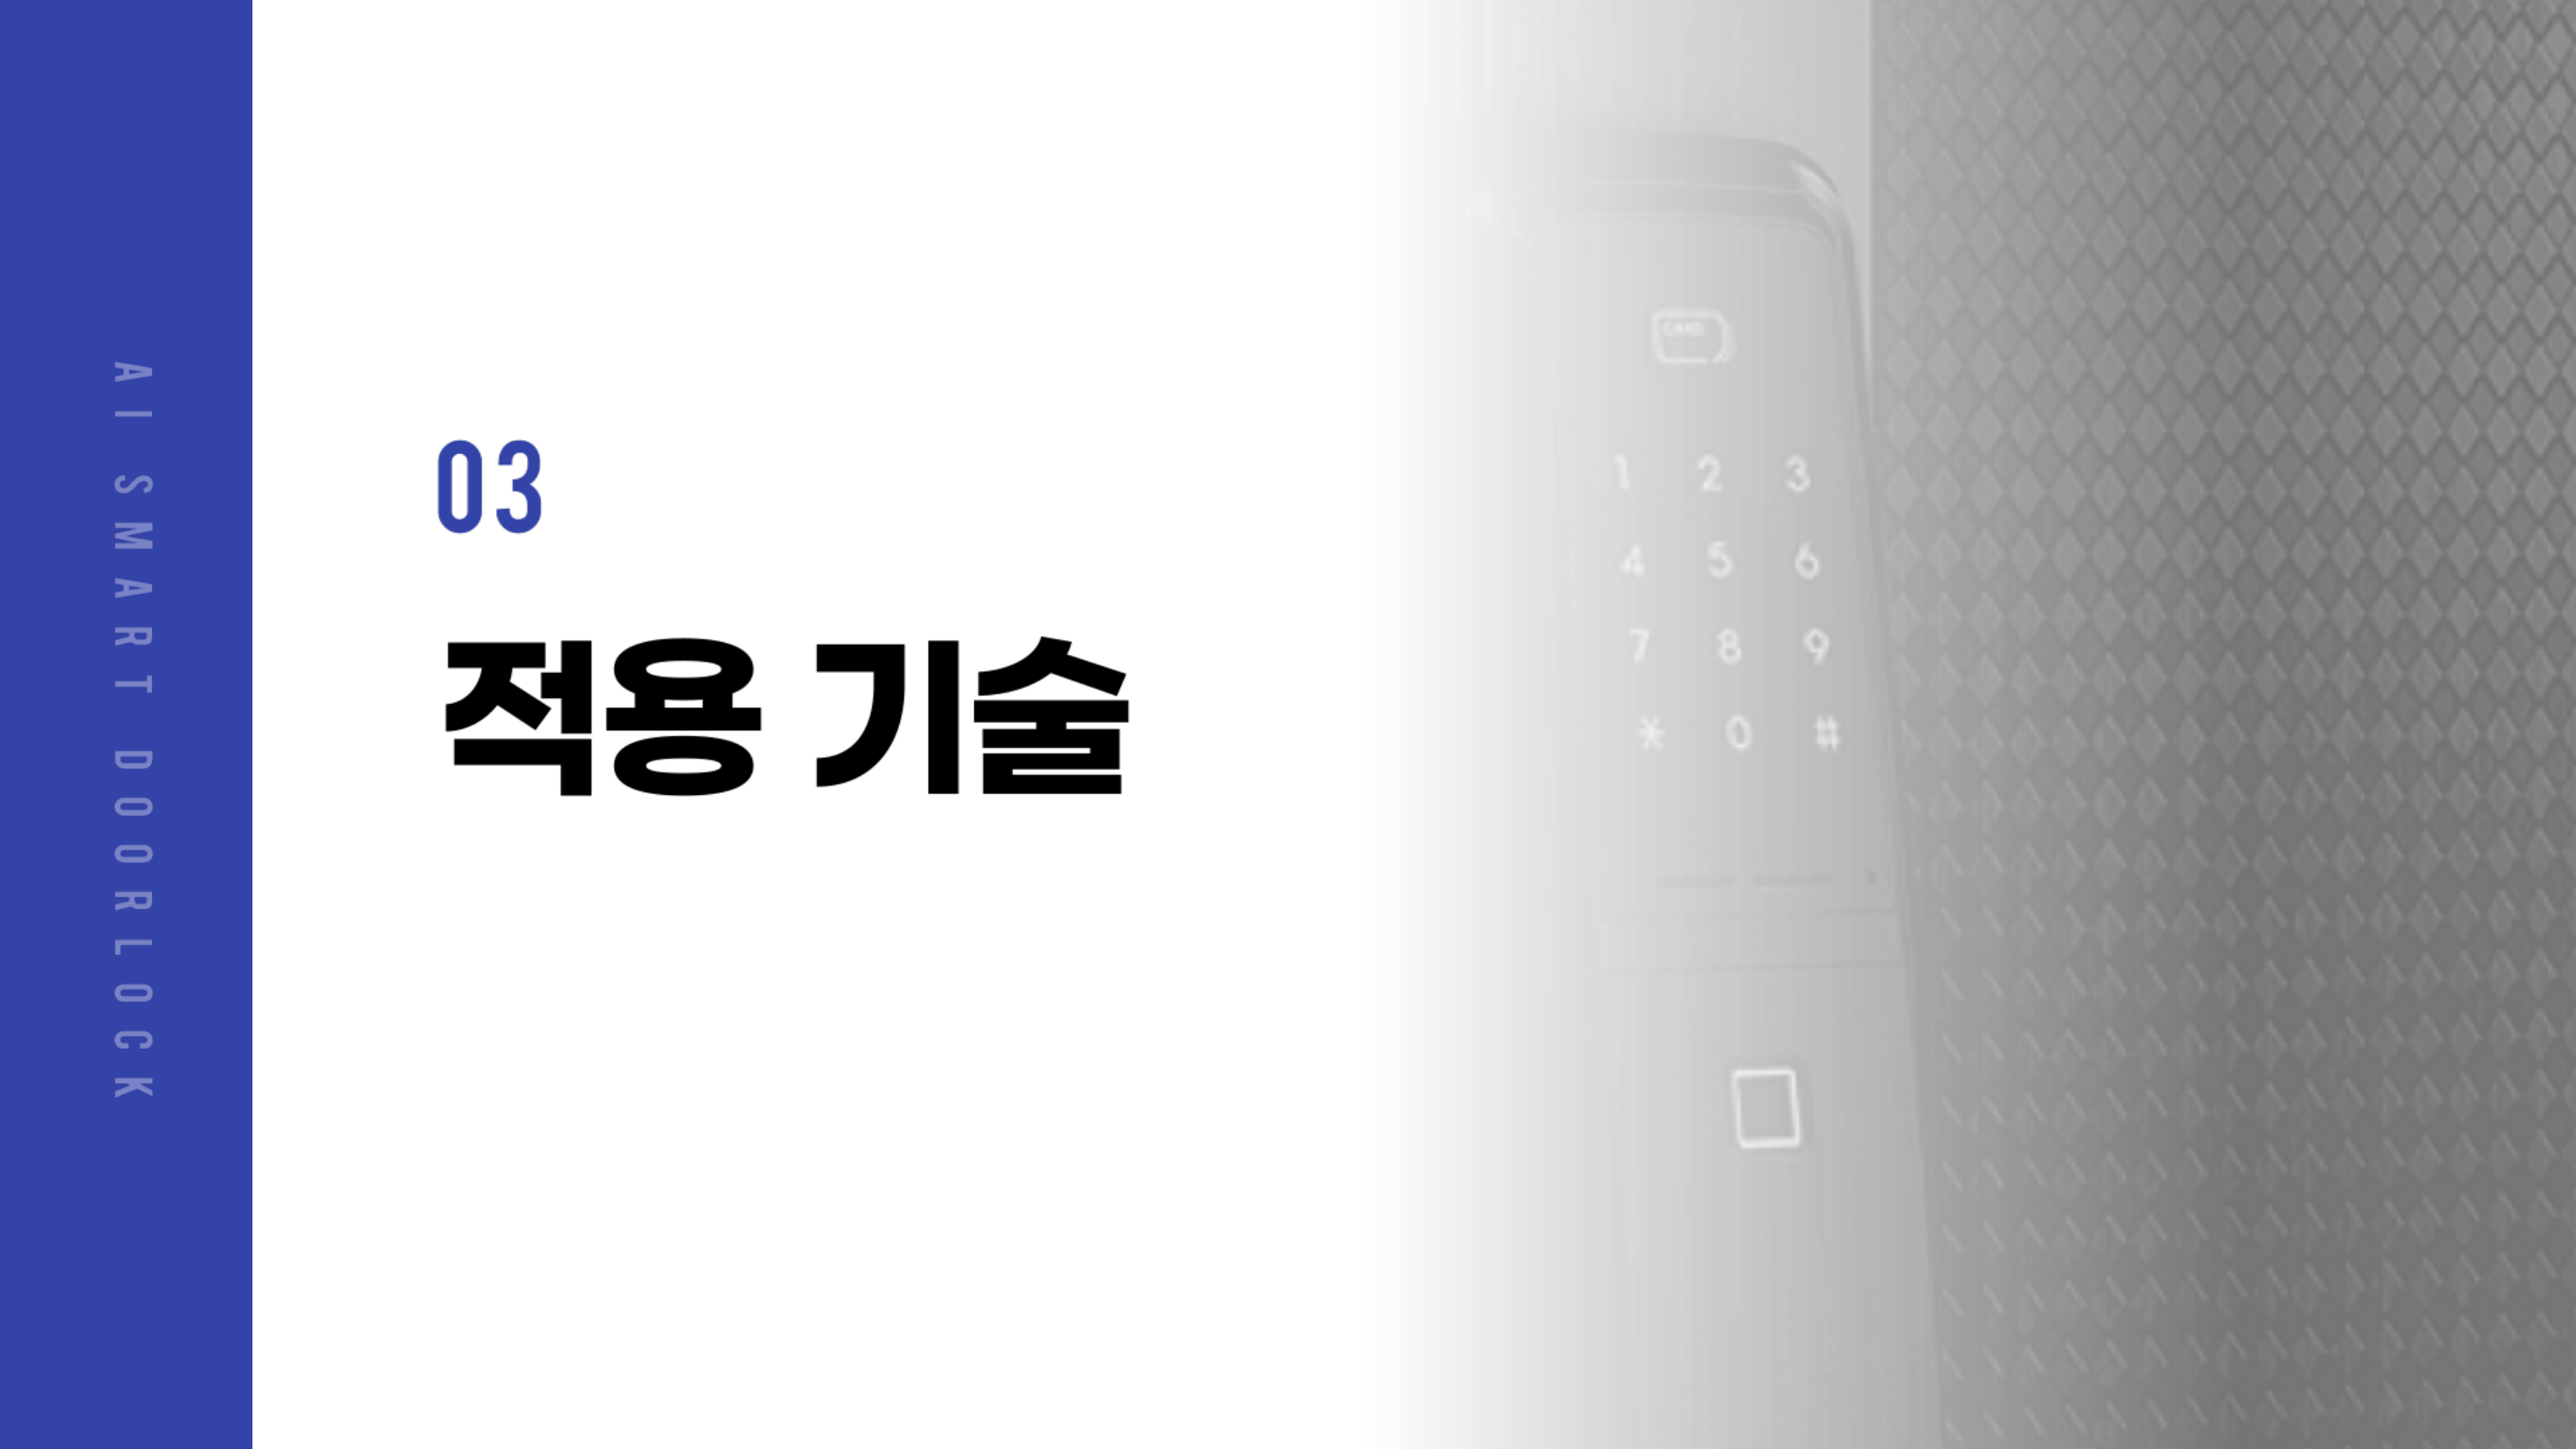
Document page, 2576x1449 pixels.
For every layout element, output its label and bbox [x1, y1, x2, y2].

text_box [1363, 0, 2576, 1449]
text_box [0, 702, 252, 1449]
text_box [0, 0, 252, 611]
picture [0, 394, 1218, 934]
